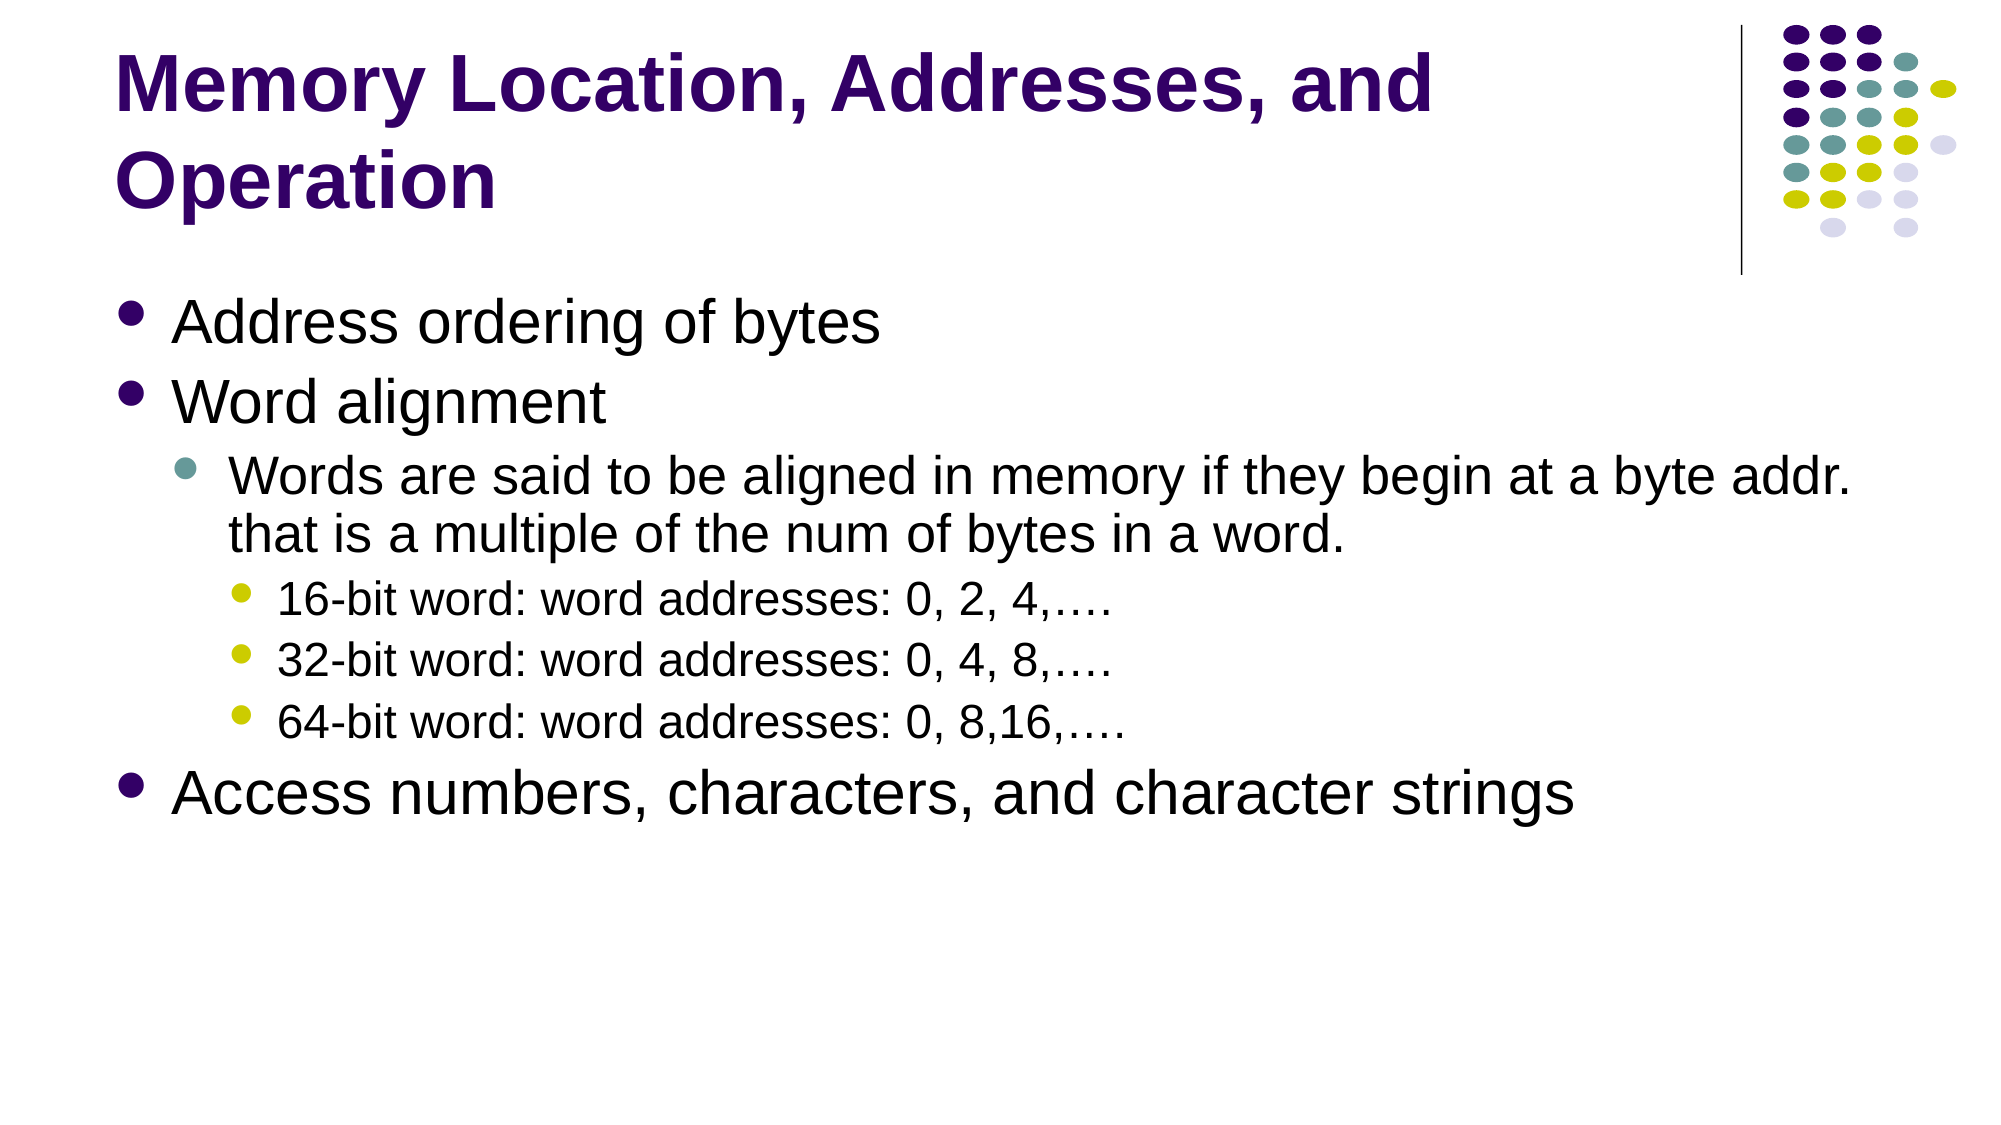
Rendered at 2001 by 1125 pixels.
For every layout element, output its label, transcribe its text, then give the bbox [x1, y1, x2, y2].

list Address ordering of bytes Word alignment Words are said to be aligned in memory if they begin at a byte addr. that is a multiple of the num of bytes in a word. 16-bit word: word addresses: 0, 2, 4,…. 32-bit word: word addresses: 0, 4, 8,…. 64-bit word: word addresses: 0, 8,16,…. Access numbers, characters, and character strings [99, 282, 1900, 1006]
title Memory Location, Addresses, and Operation [99, 20, 1750, 233]
